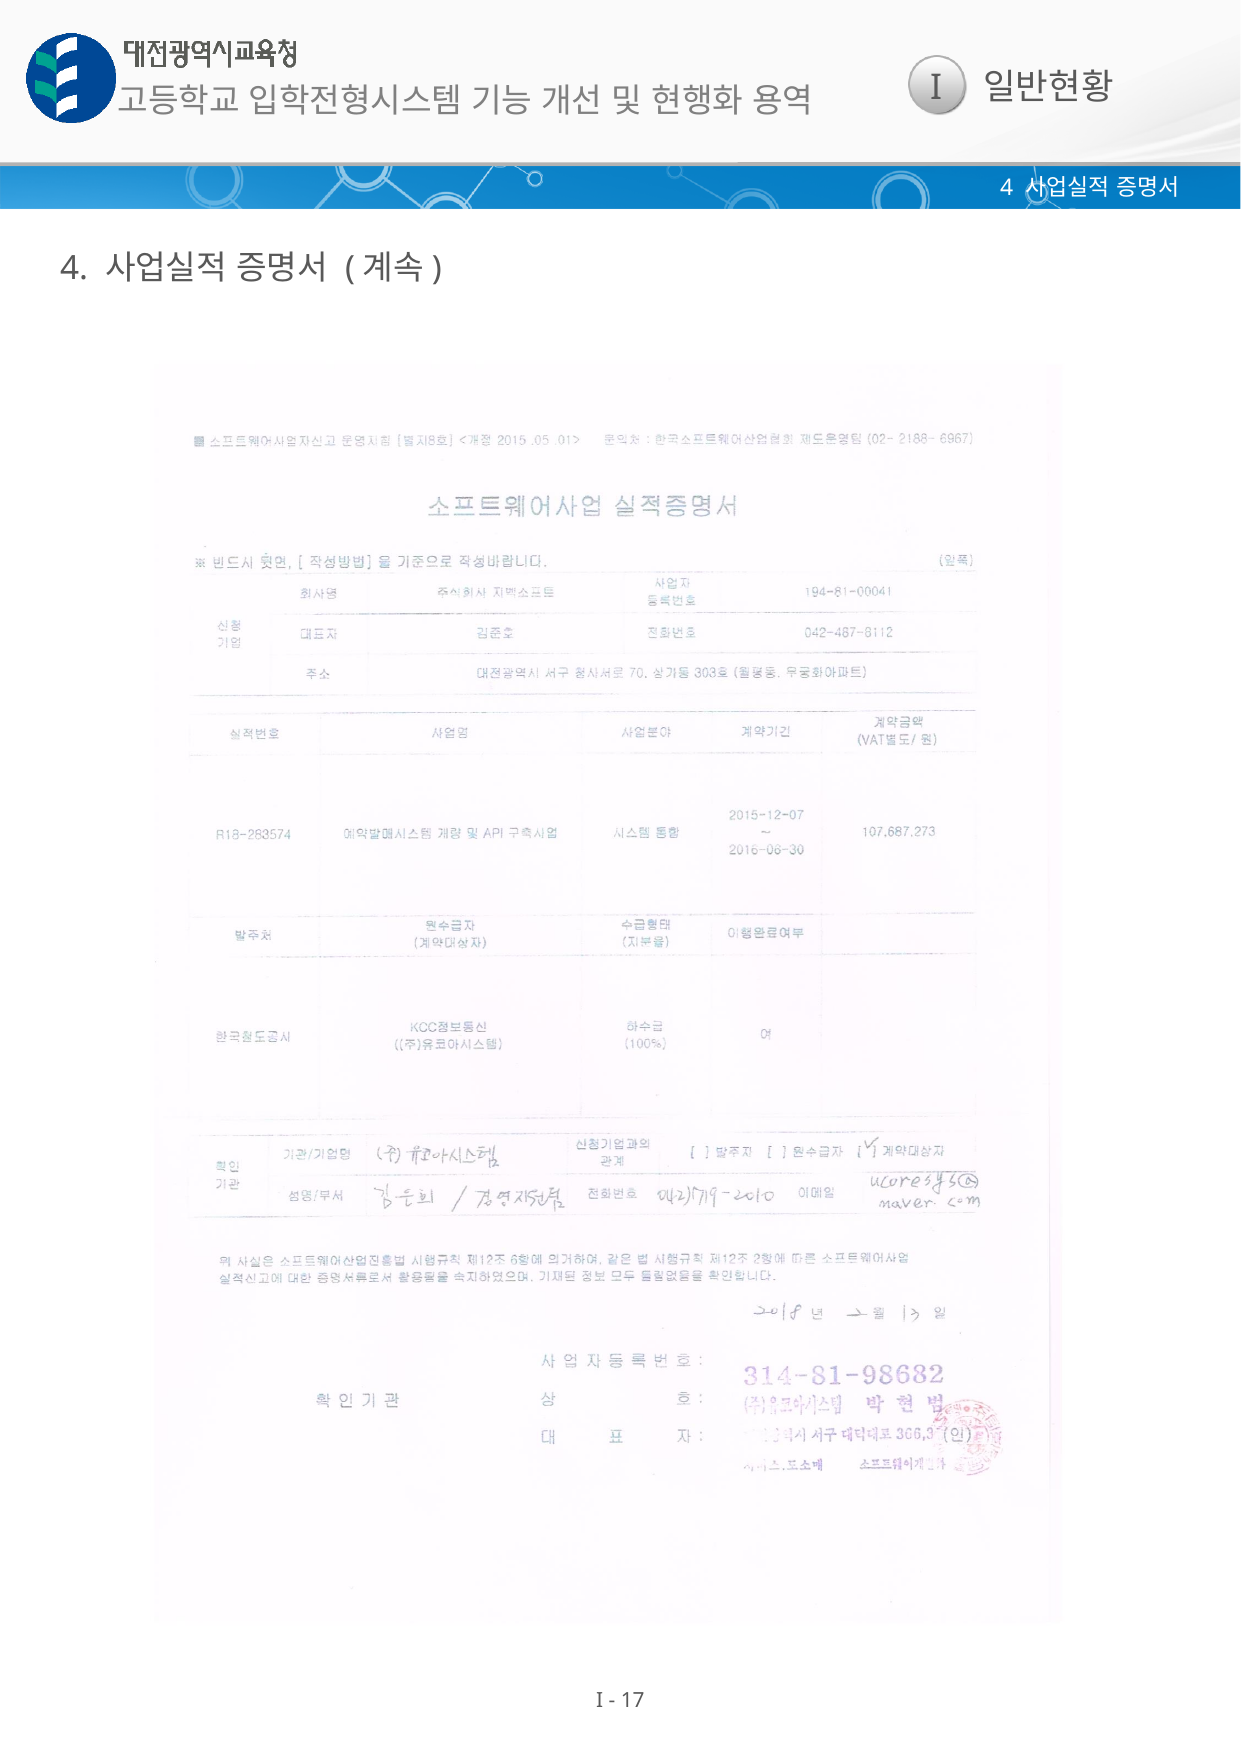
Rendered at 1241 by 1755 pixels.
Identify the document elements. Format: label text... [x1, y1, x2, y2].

text_box 4. 사업실적 증명서 (계속) [60, 245, 1180, 286]
text_box 4 사업실적 증명서 [421, 172, 1181, 200]
picture [0, 0, 1241, 1755]
picture [26, 33, 116, 123]
picture [124, 39, 296, 68]
